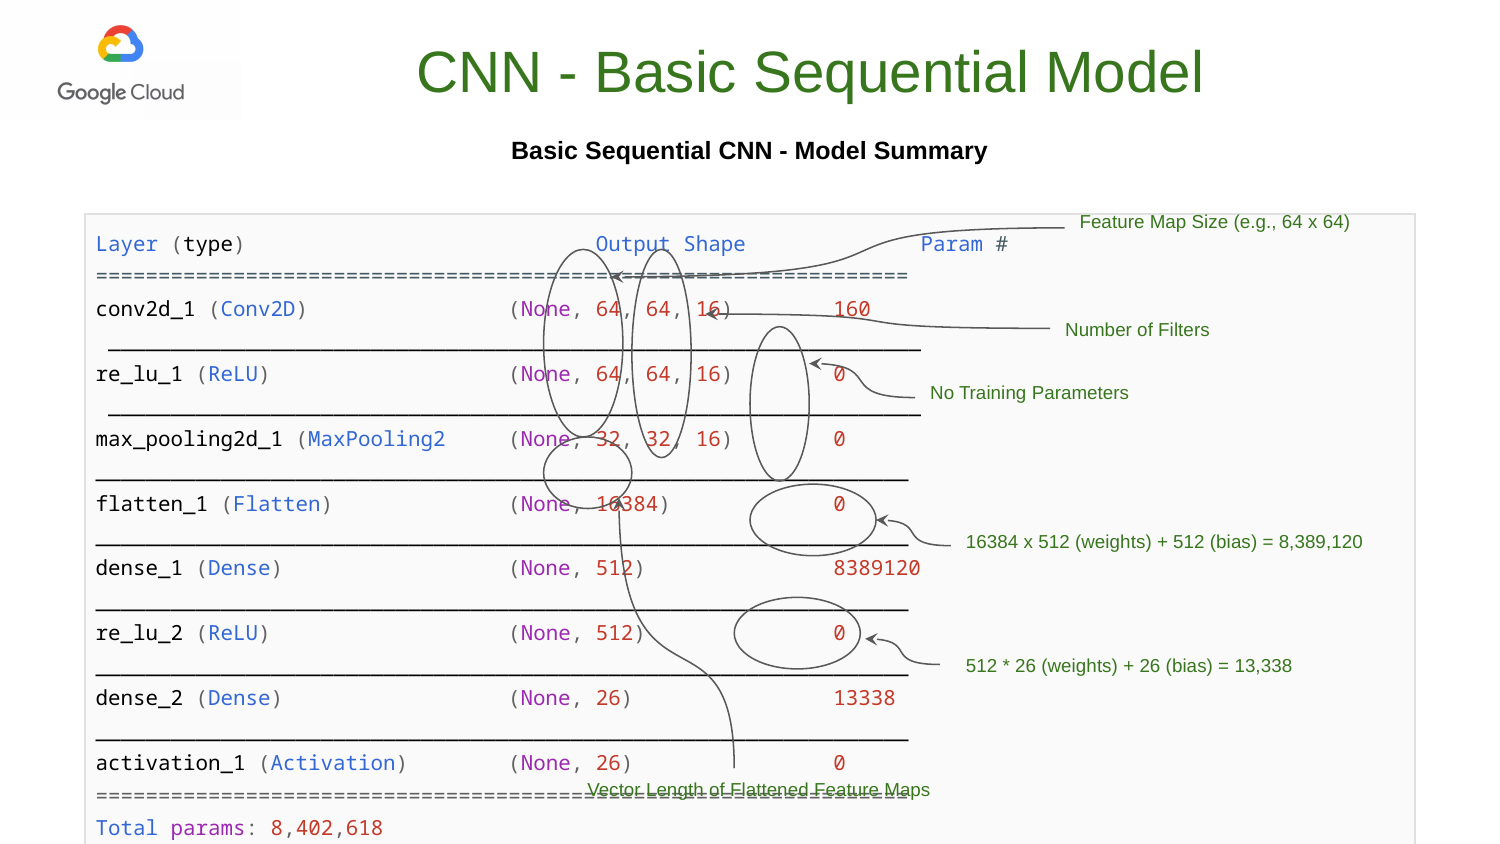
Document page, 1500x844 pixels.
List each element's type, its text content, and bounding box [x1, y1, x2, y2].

text_box [750, 338, 810, 482]
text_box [541, 575, 812, 691]
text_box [808, 363, 916, 398]
text_box [543, 249, 623, 438]
text_box [750, 484, 876, 556]
text_box 512 * 26 (weights) + 26 (bias) = 13,338 [950, 639, 1361, 701]
text_box Feature Map Size (e.g., 64 x 64) [1064, 195, 1394, 257]
text_box No Training Parameters [915, 365, 1244, 427]
text_box Number of Filters [1050, 302, 1379, 364]
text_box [875, 519, 952, 546]
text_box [864, 638, 941, 665]
text_box Vector Length of Flattened Feature Maps [572, 763, 968, 825]
picture [0, 0, 241, 121]
text_box [543, 437, 632, 509]
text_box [705, 313, 1051, 329]
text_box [611, 227, 1065, 278]
text_box 16384 x 512 (weights) + 512 (bias) = 8,389,120 [950, 515, 1393, 577]
text_box [817, 599, 861, 668]
table_header Layer (type) Output Shape Param # ================================================================= conv2d_1 (Conv2D) (None, 64, 64, 16) 160 _________________________________________________________________ re_lu_1 (ReLU) (None, 64, 64, 16) 0 _________________________________________________________________ max_pooling2d_1 (MaxPooling2 (None, 32, 32, 16) 0 _________________________________________________________________ flatten_1 (Flatten) (None, 16384) 0 _________________________________________________________________ dense_1 (Dense) (None, 512) 8389120 _________________________________________________________________ re_lu_2 (ReLU) (None, 512) 0 _________________________________________________________________ dense_2 (Dense) (None, 26) 13338 _________________________________________________________________ activation_1 (Activation) (None, 26) 0 ================================================================= Total params: 8,402,618 Trainable params: 8,402,618 Non-trainable params: 0 [86, 215, 1414, 844]
text_box [631, 286, 692, 458]
subtitle CNN - Basic Sequential Model [244, 19, 1500, 150]
text_box Basic Sequential CNN - Model Summary [58, 119, 1442, 826]
